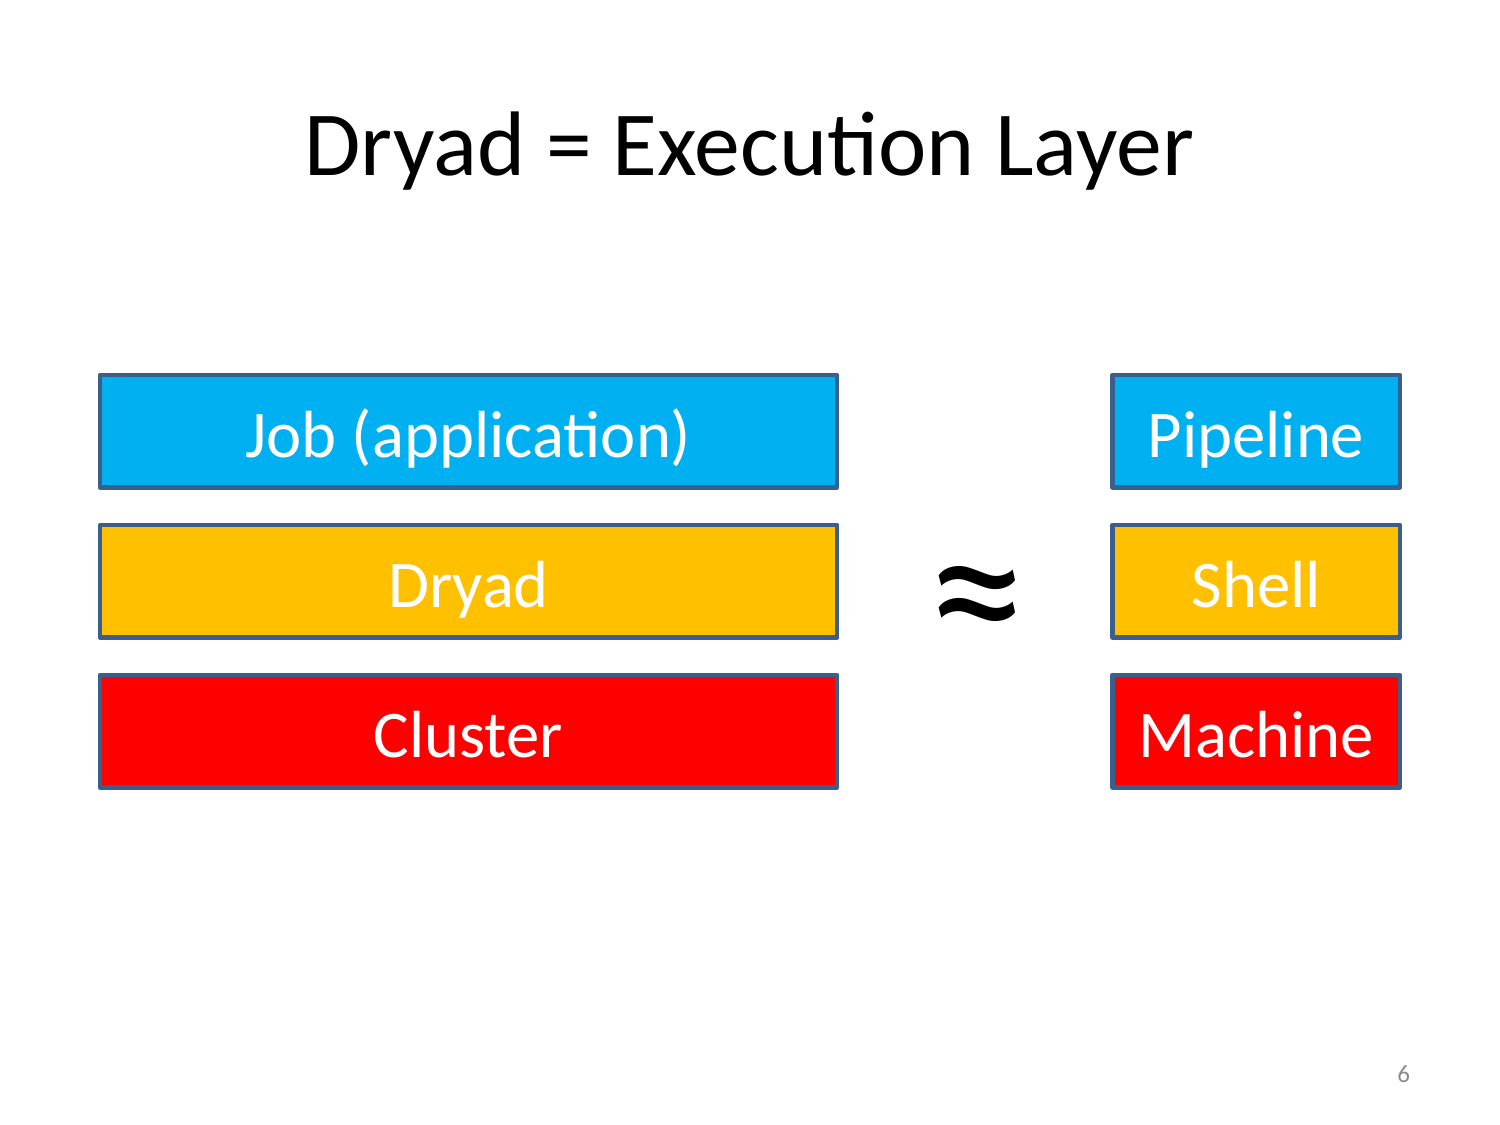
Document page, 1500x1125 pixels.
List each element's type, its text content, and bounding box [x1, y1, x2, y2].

slide_number 6 [1074, 1042, 1425, 1103]
text_box ≈ [912, 449, 1075, 705]
title Dryad = Execution Layer [75, 45, 1425, 233]
text_box Dryad [98, 523, 839, 640]
text_box Job (application) [98, 373, 839, 490]
text_box Shell [1110, 523, 1402, 640]
text_box Pipeline [1110, 373, 1402, 490]
text_box Cluster [98, 673, 839, 790]
text_box Machine [1110, 673, 1402, 790]
